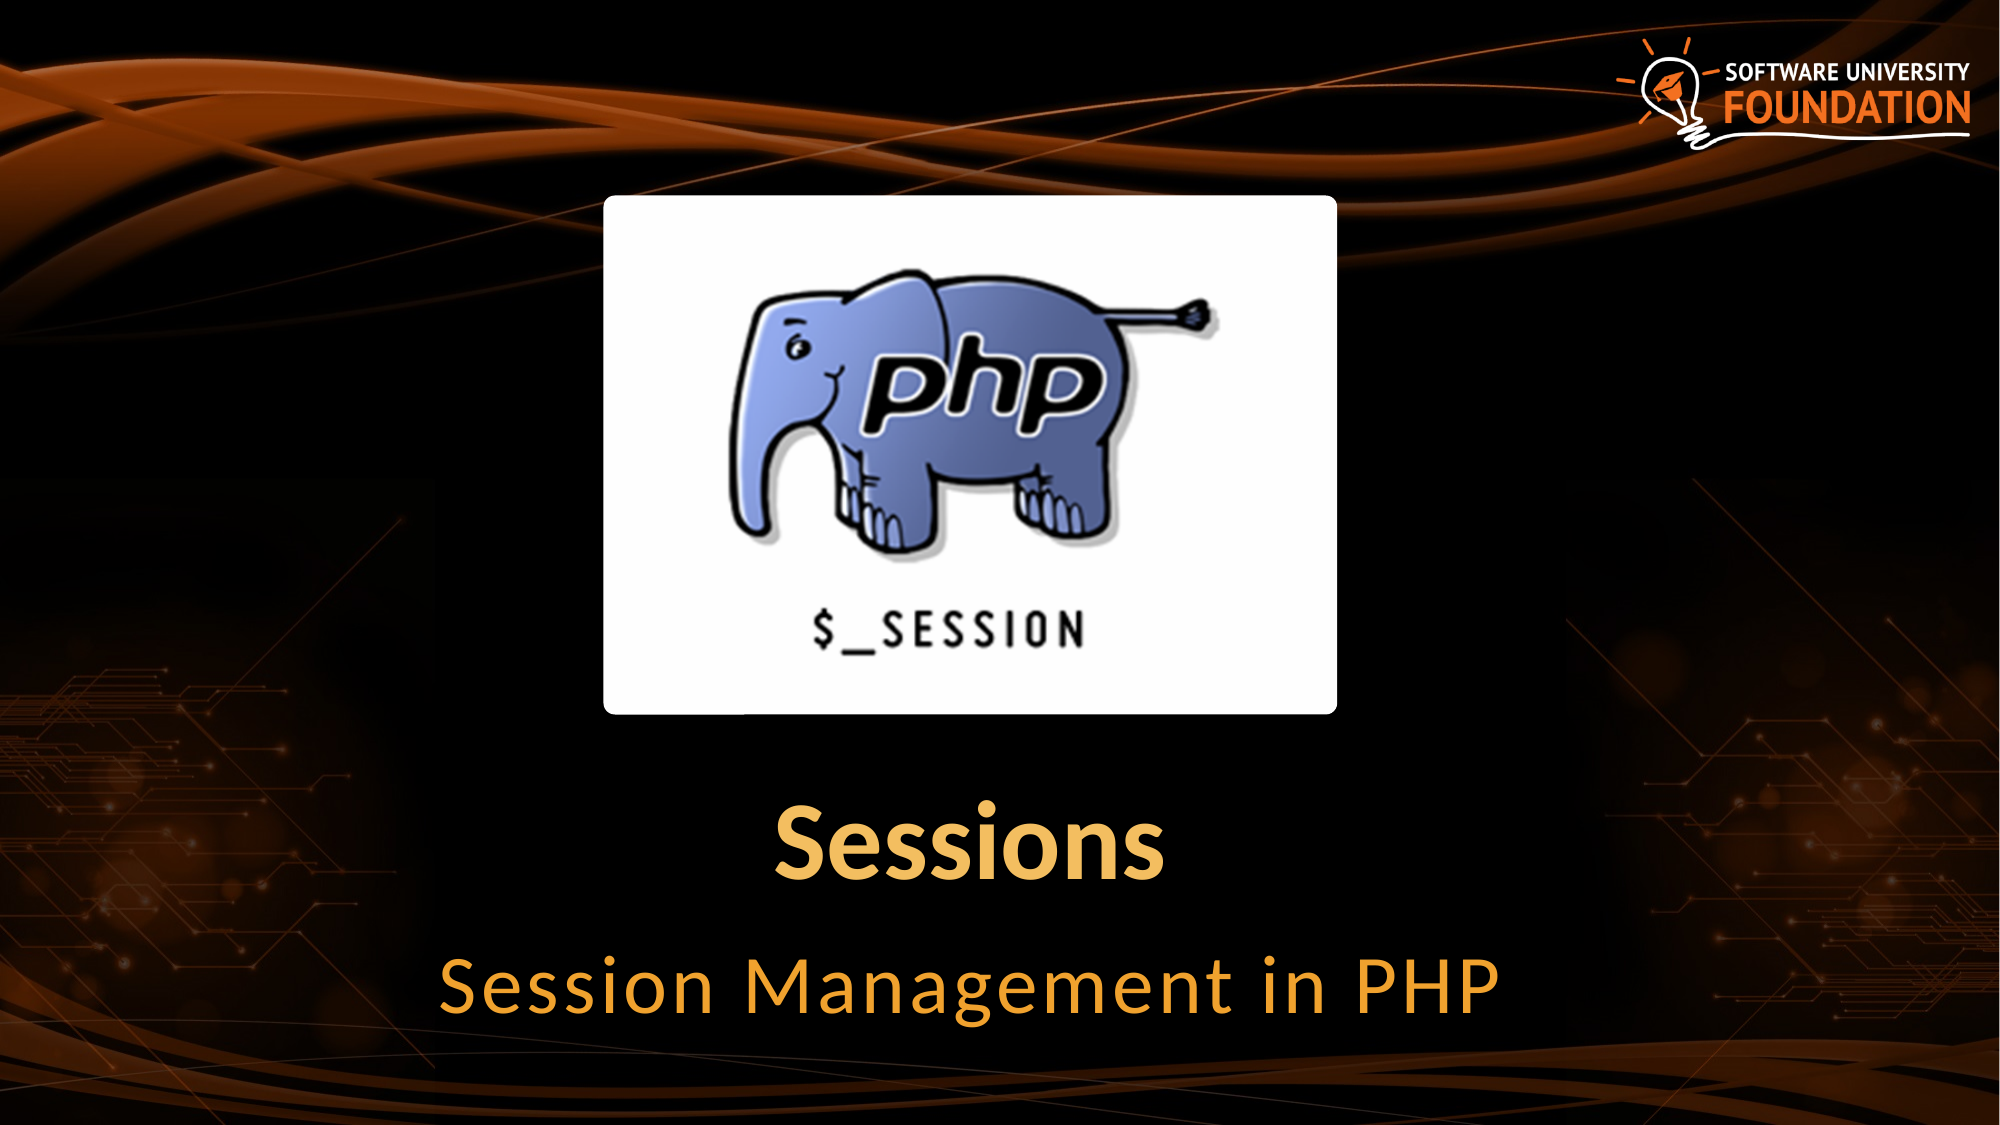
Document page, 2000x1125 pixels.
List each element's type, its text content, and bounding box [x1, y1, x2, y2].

picture [0, 0, 2000, 1125]
title Sessions [237, 775, 1704, 911]
list Session Management in PHP [237, 919, 1704, 1038]
